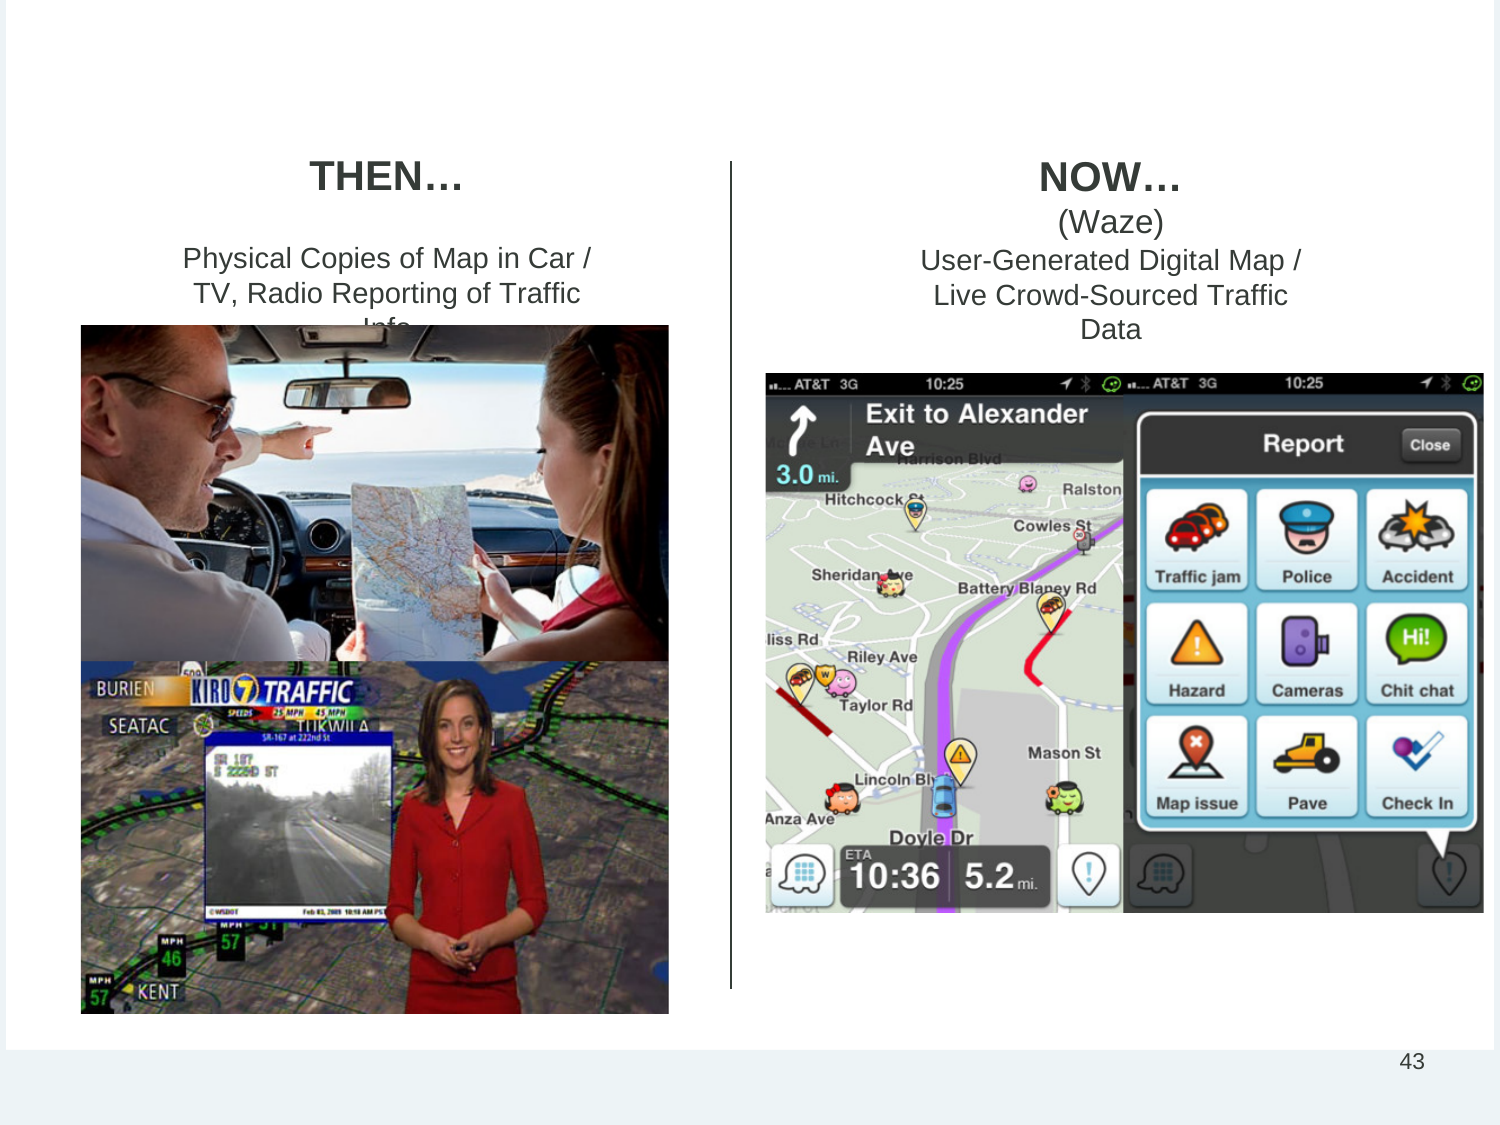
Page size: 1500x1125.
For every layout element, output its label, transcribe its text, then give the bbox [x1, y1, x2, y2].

text_box THEN… Physical Copies of Map in Car / TV, Radio Reporting of Traffic Info [166, 148, 608, 311]
text_box NOW… (Waze) User-Generated Digital Map / Live Crowd-Sourced Traffic Data [898, 149, 1324, 312]
slide_number 43 [1080, 1046, 1425, 1103]
text_box [80, 325, 669, 1014]
text_box [765, 373, 1484, 914]
title Re-Imagination of Navigation + Live Traffic Info… [72, 60, 1428, 176]
